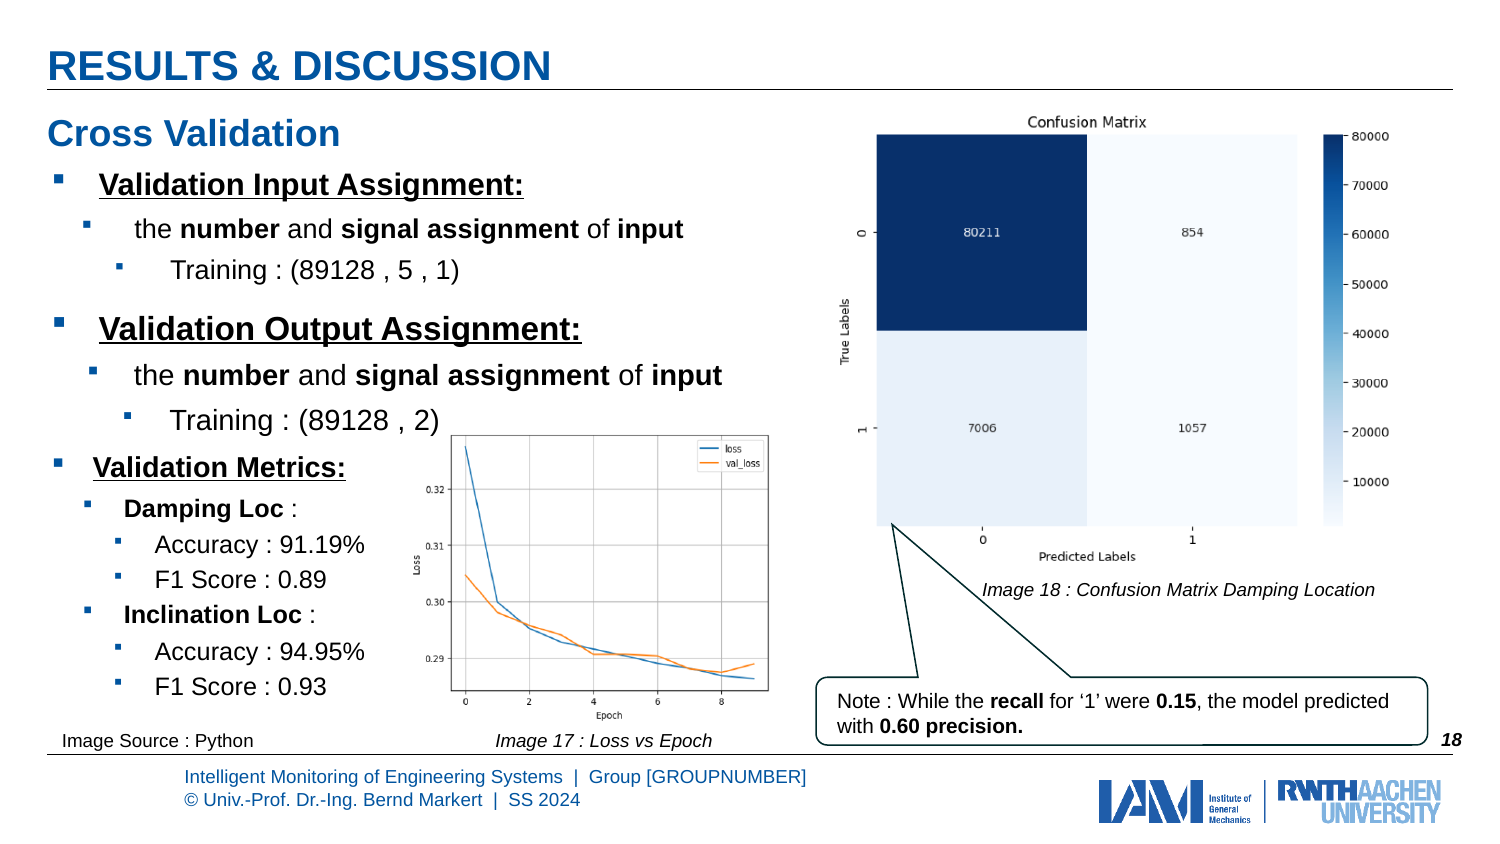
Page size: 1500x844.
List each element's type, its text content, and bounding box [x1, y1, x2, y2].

title RESULTS & DISCUSSION [47, 22, 1453, 89]
text_box Image Source : Python [47, 721, 217, 759]
text_box [814, 608, 1426, 721]
list Validation Input Assignment: the number and signal assignment of input Training : (89128 , 5 , 1) [51, 161, 715, 302]
text_box Image 18 : Confusion Matrix Damping Location [798, 570, 1500, 608]
text_box 18 [1426, 720, 1482, 758]
picture [405, 106, 1456, 726]
picture [1086, 758, 1454, 844]
text_box Validation Metrics: Damping Loc : Accuracy : 91.19% F1 Score : 0.89 Inclination Loc : Accuracy : 94.95% F1 Score : 0.93 [51, 445, 405, 701]
text_box Note : While the recall for ‘1’ were 0.15, the model predicted with 0.60 precision. [822, 680, 1430, 745]
text_box Validation Output Assignment: the number and signal assignment of input Training : (89128 , 2) [51, 302, 736, 445]
text_box Image 17 : Loss vs Epoch [217, 721, 992, 759]
list Cross Validation [47, 106, 770, 154]
